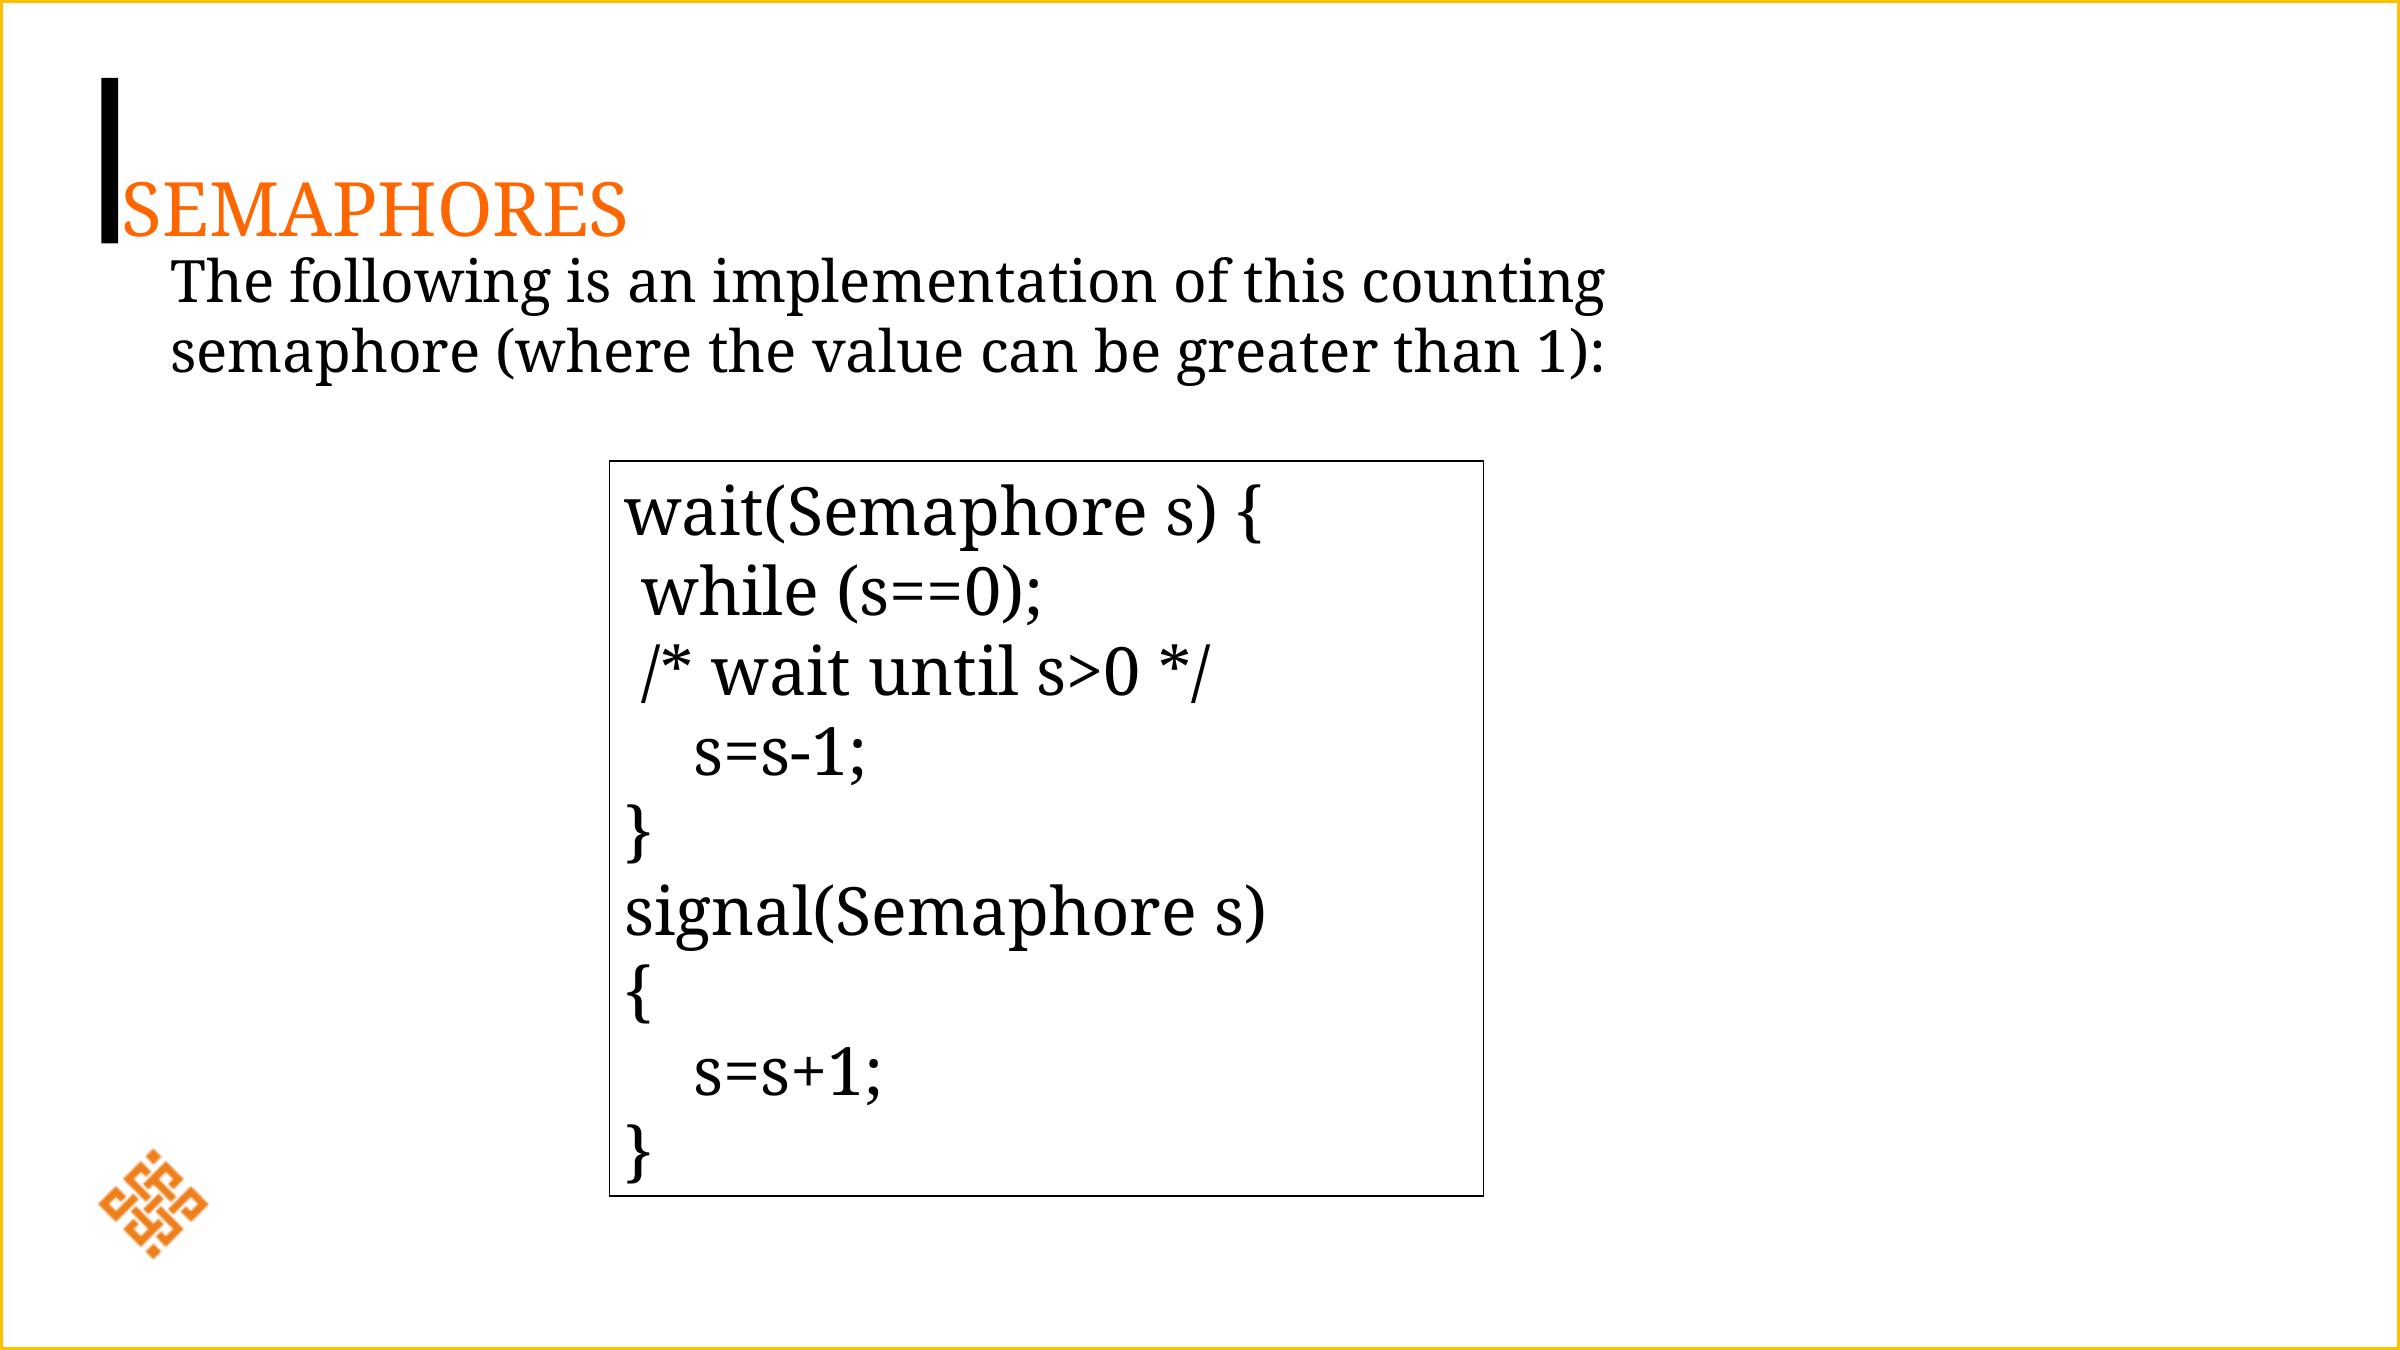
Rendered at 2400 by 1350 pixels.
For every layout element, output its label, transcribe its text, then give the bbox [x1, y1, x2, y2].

picture [75, 1058, 235, 1350]
text_box wait(Semaphore s) { while (s==0); /* wait until s>0 */ s=s-1; } signal(Semaphore s) { s=s+1; } [609, 461, 1484, 1197]
text_box SEMAPHORES [107, 37, 645, 259]
text_box [155, 331, 186, 442]
text_box The following is an implementation of this counting semaphore (where the value can be greater than 1): [155, 236, 2122, 462]
